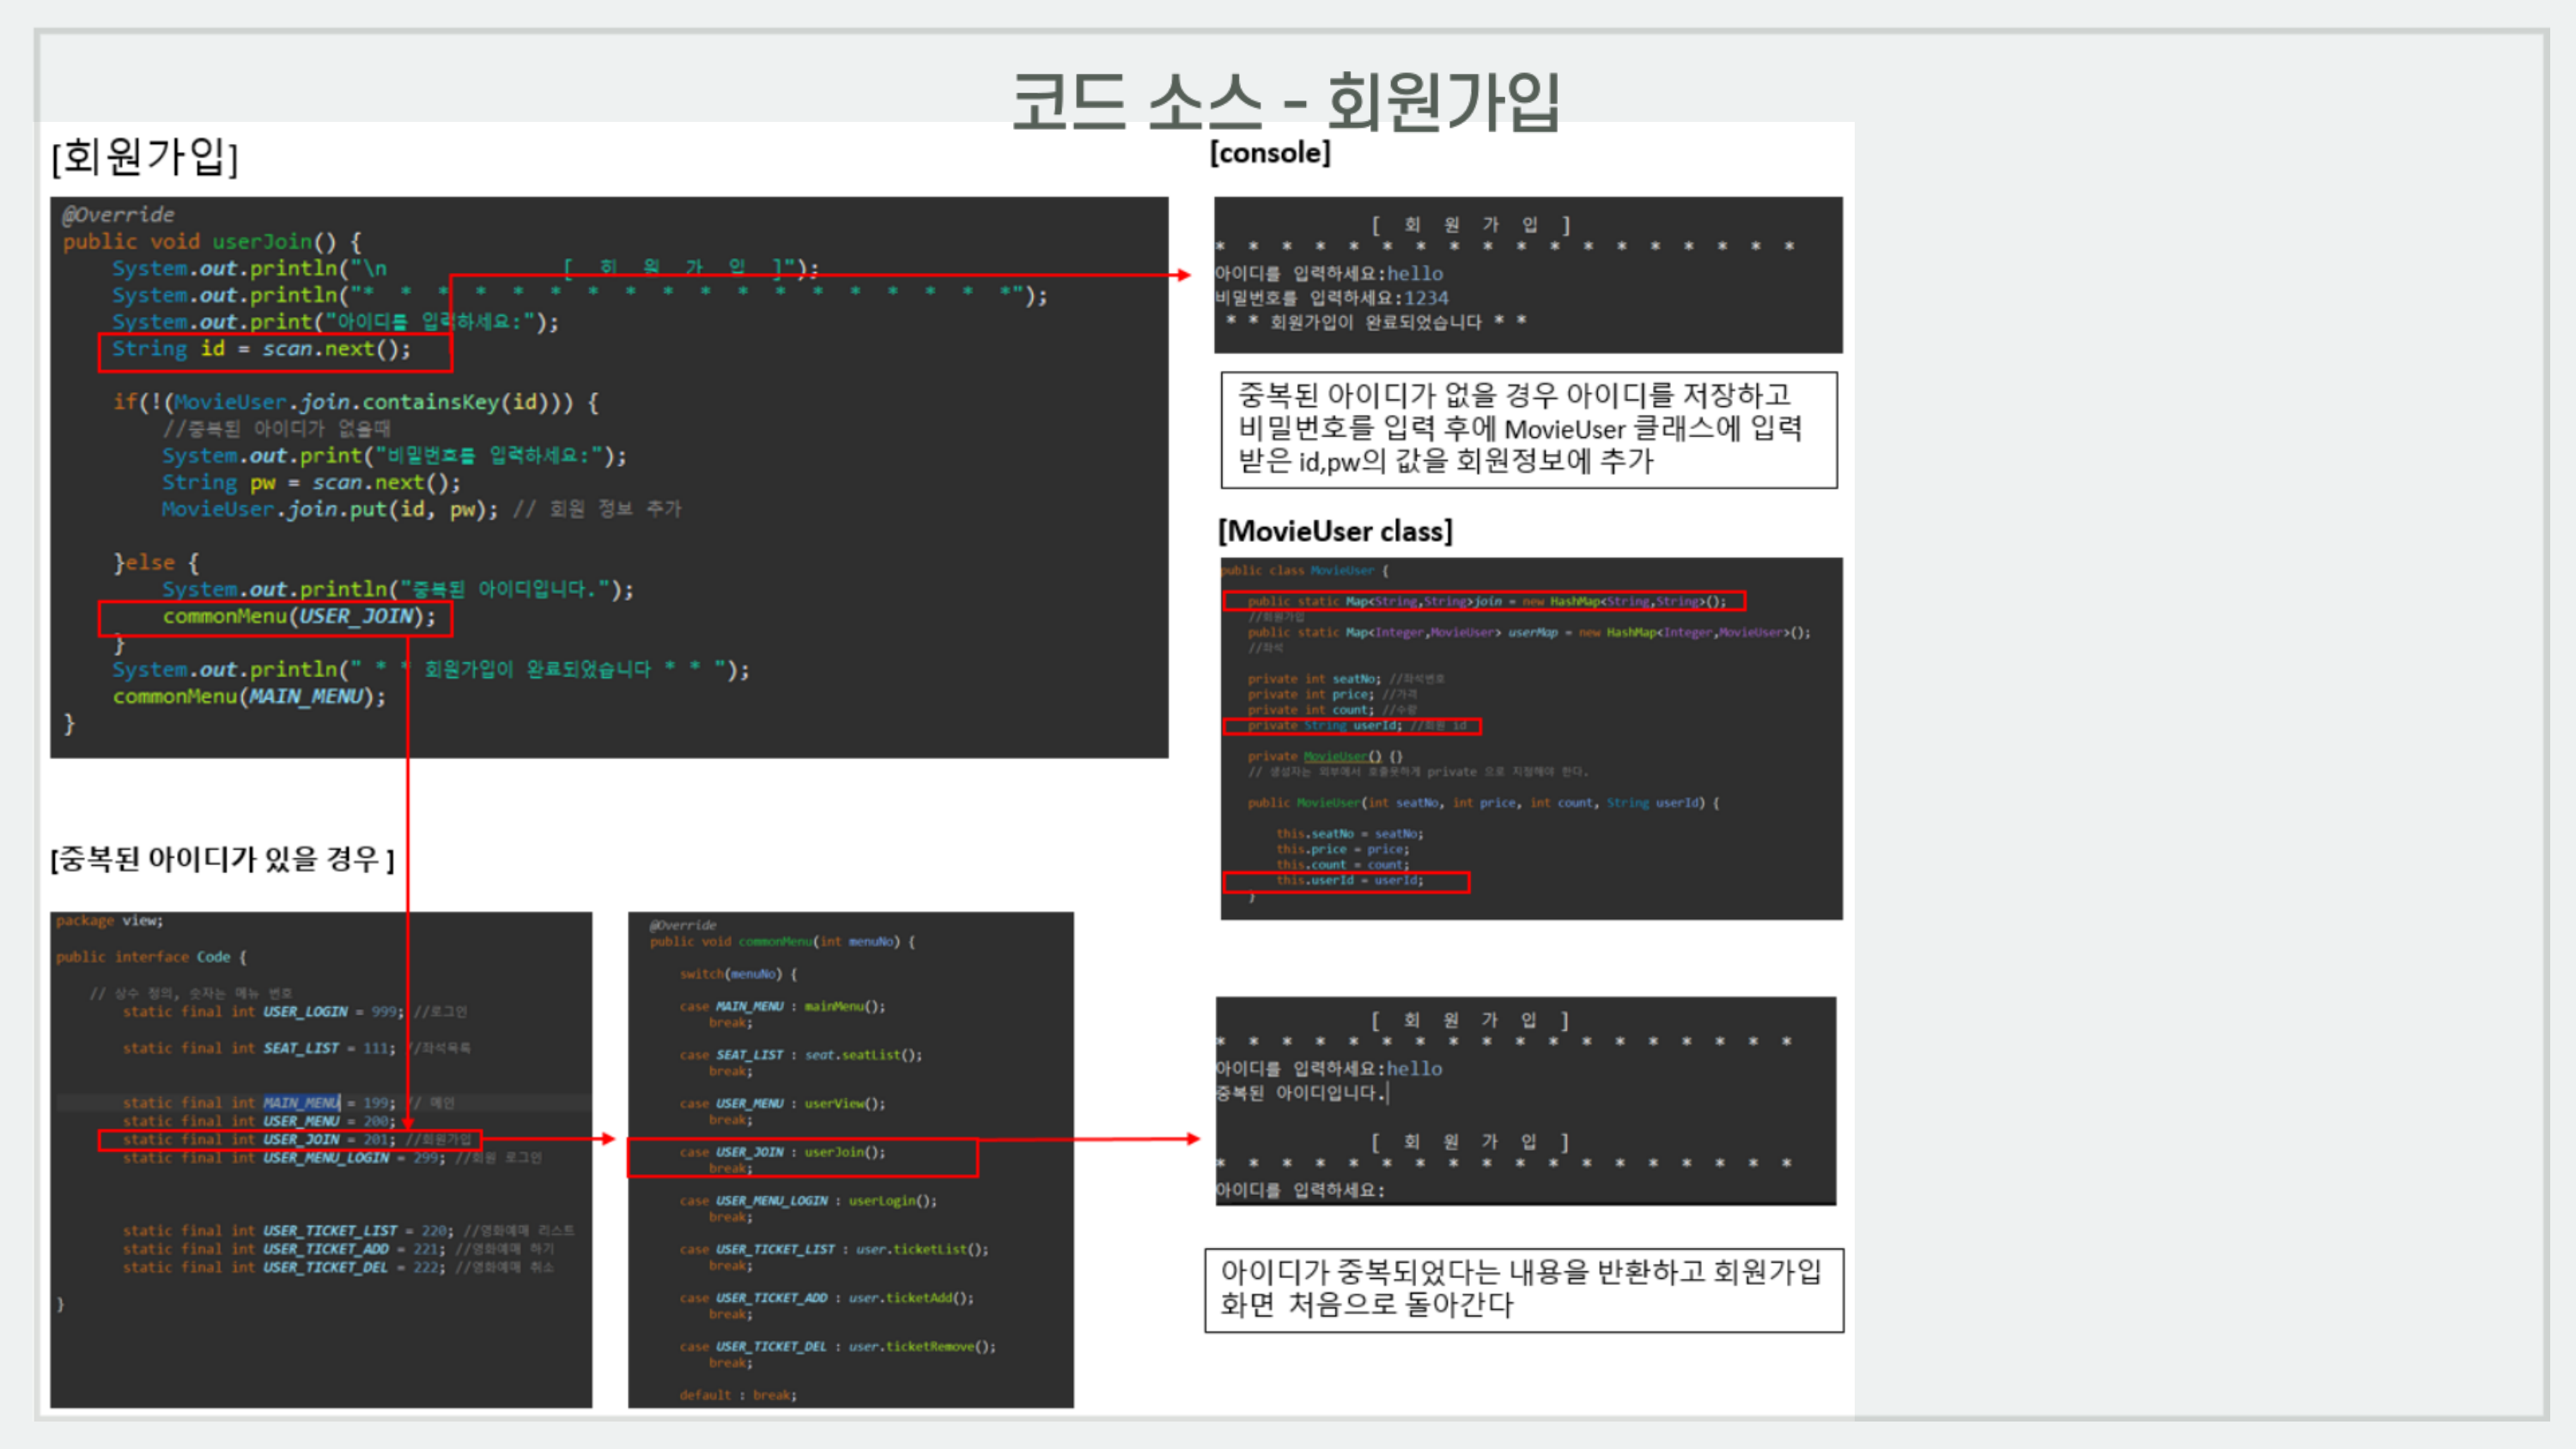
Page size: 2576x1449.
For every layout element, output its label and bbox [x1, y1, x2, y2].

text_box [32, 26, 2550, 1422]
picture [886, 49, 1589, 163]
